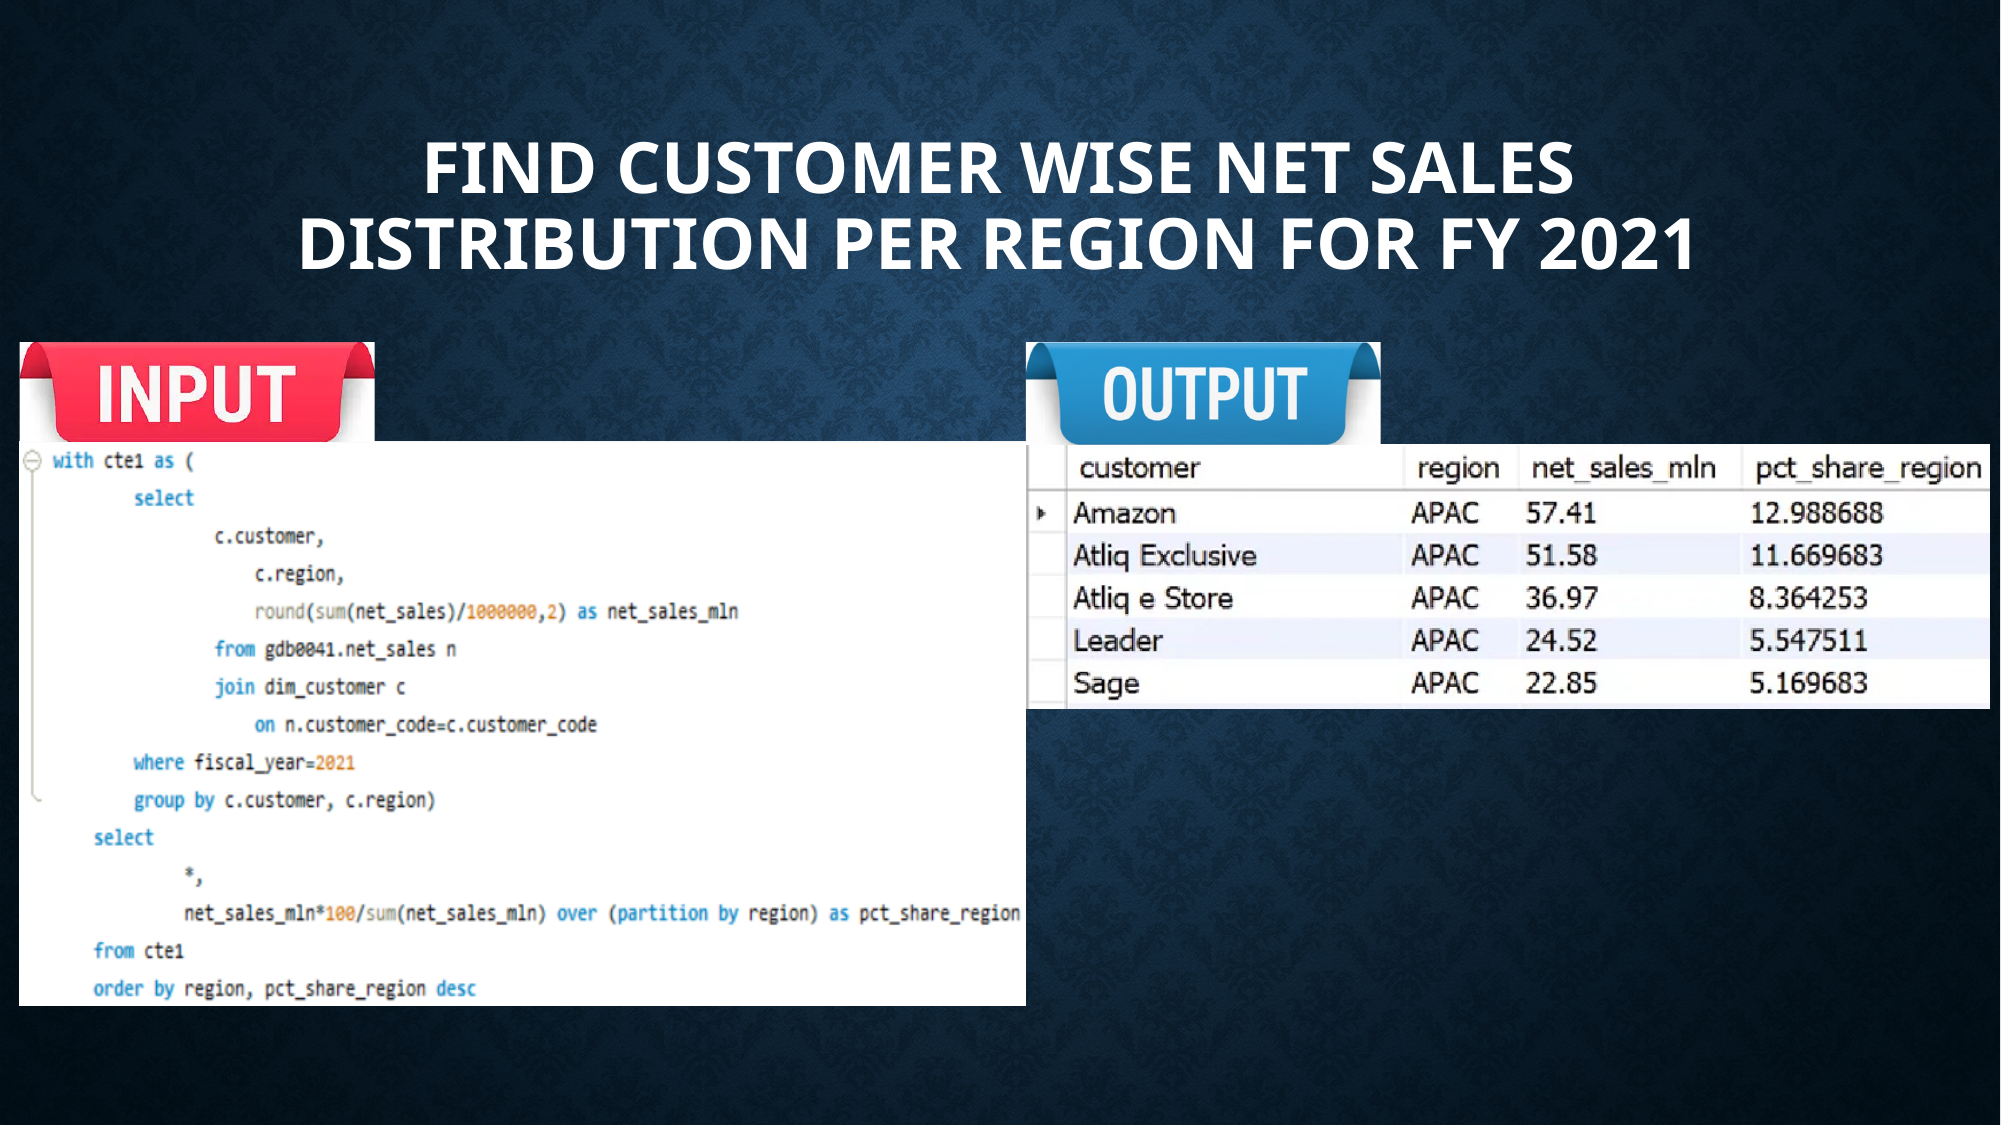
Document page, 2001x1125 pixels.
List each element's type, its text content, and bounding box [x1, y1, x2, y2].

picture [19, 341, 1991, 1006]
title Find customer wise net sales distribution per region for FY 2021 [149, 99, 1849, 318]
